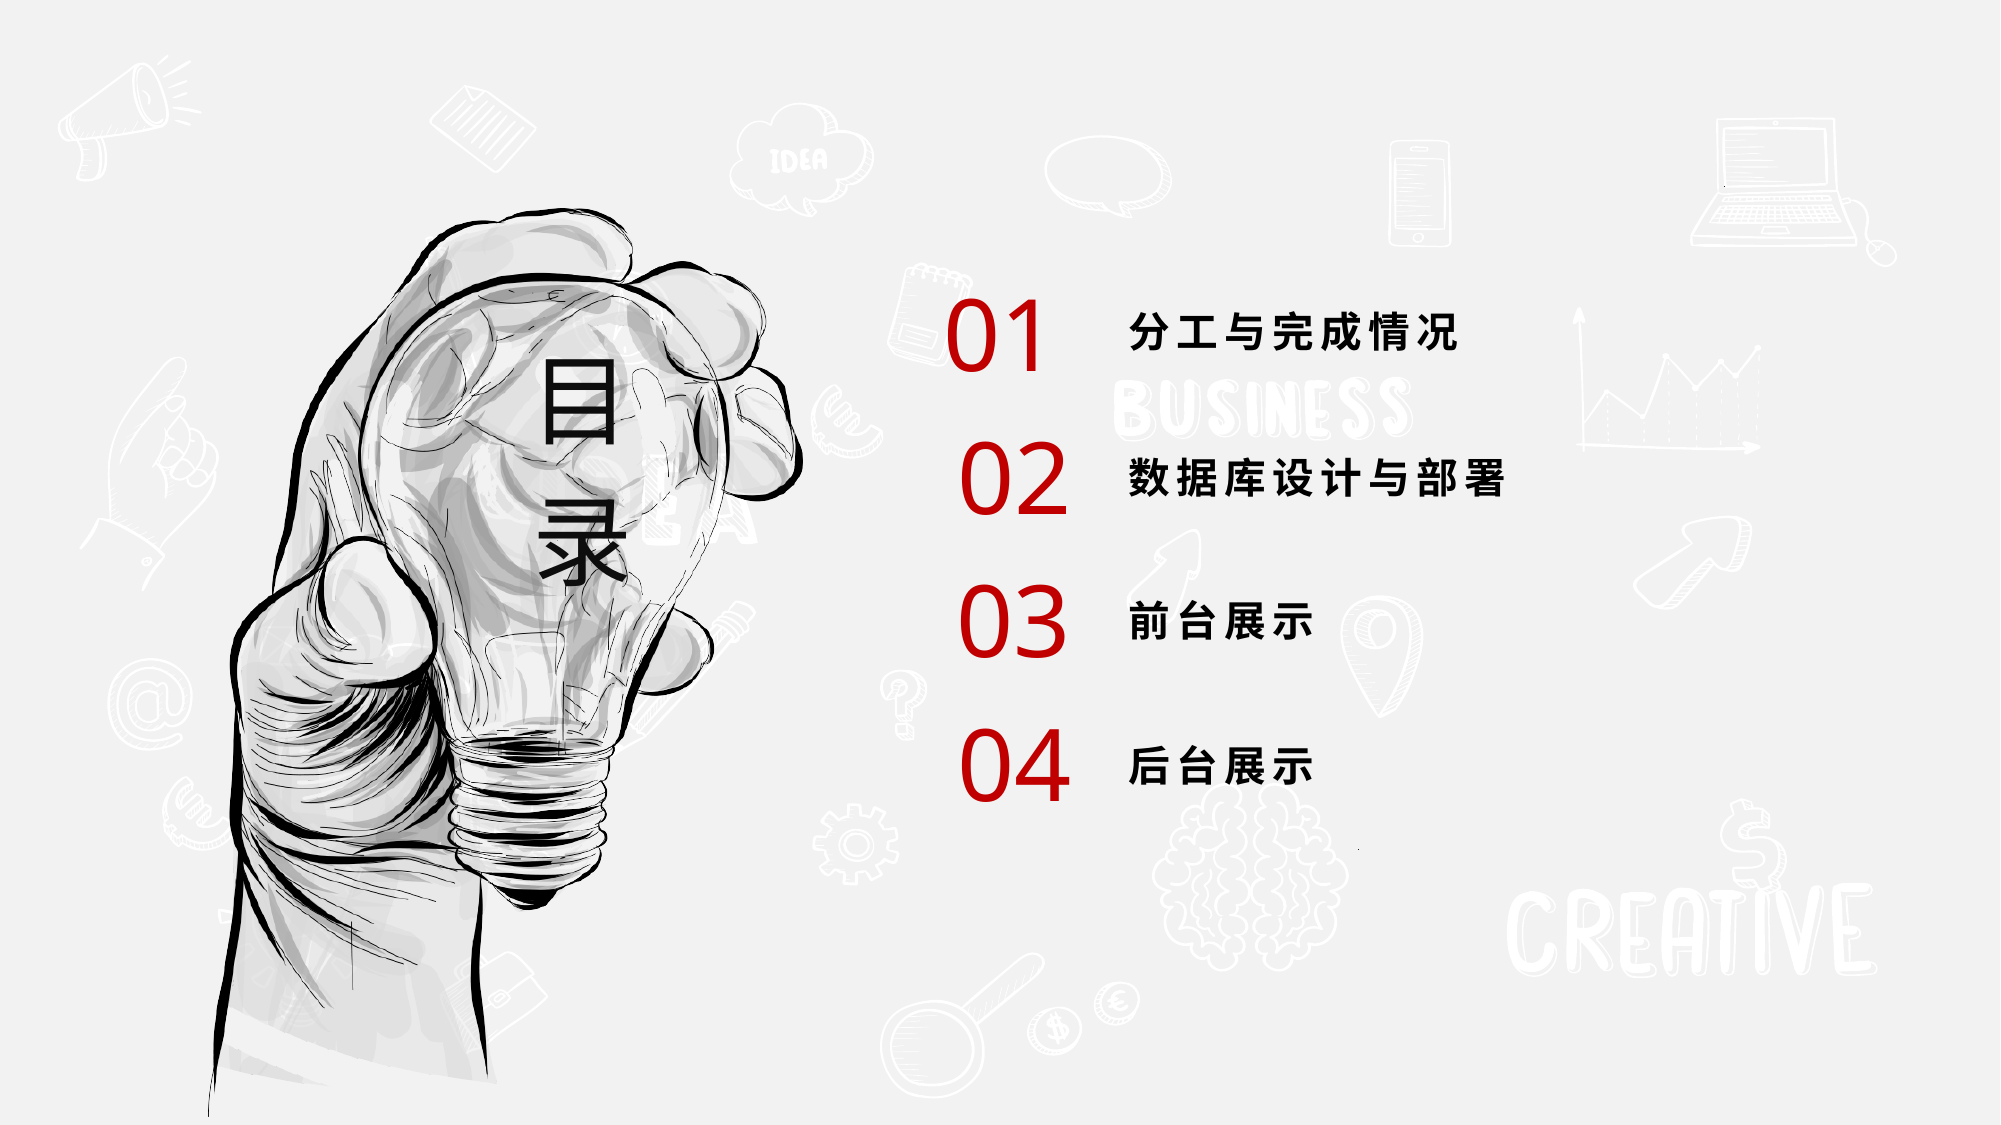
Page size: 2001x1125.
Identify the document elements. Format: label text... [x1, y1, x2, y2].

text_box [1110, 444, 1748, 528]
text_box 01 [928, 264, 1073, 399]
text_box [1110, 587, 1748, 666]
text_box 分工与完成情况 [1113, 297, 1474, 363]
text_box 03 [941, 550, 1086, 686]
text_box 04 [942, 693, 1087, 829]
text_box 02 [942, 407, 1087, 543]
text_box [1110, 732, 1748, 814]
picture [208, 208, 803, 1117]
